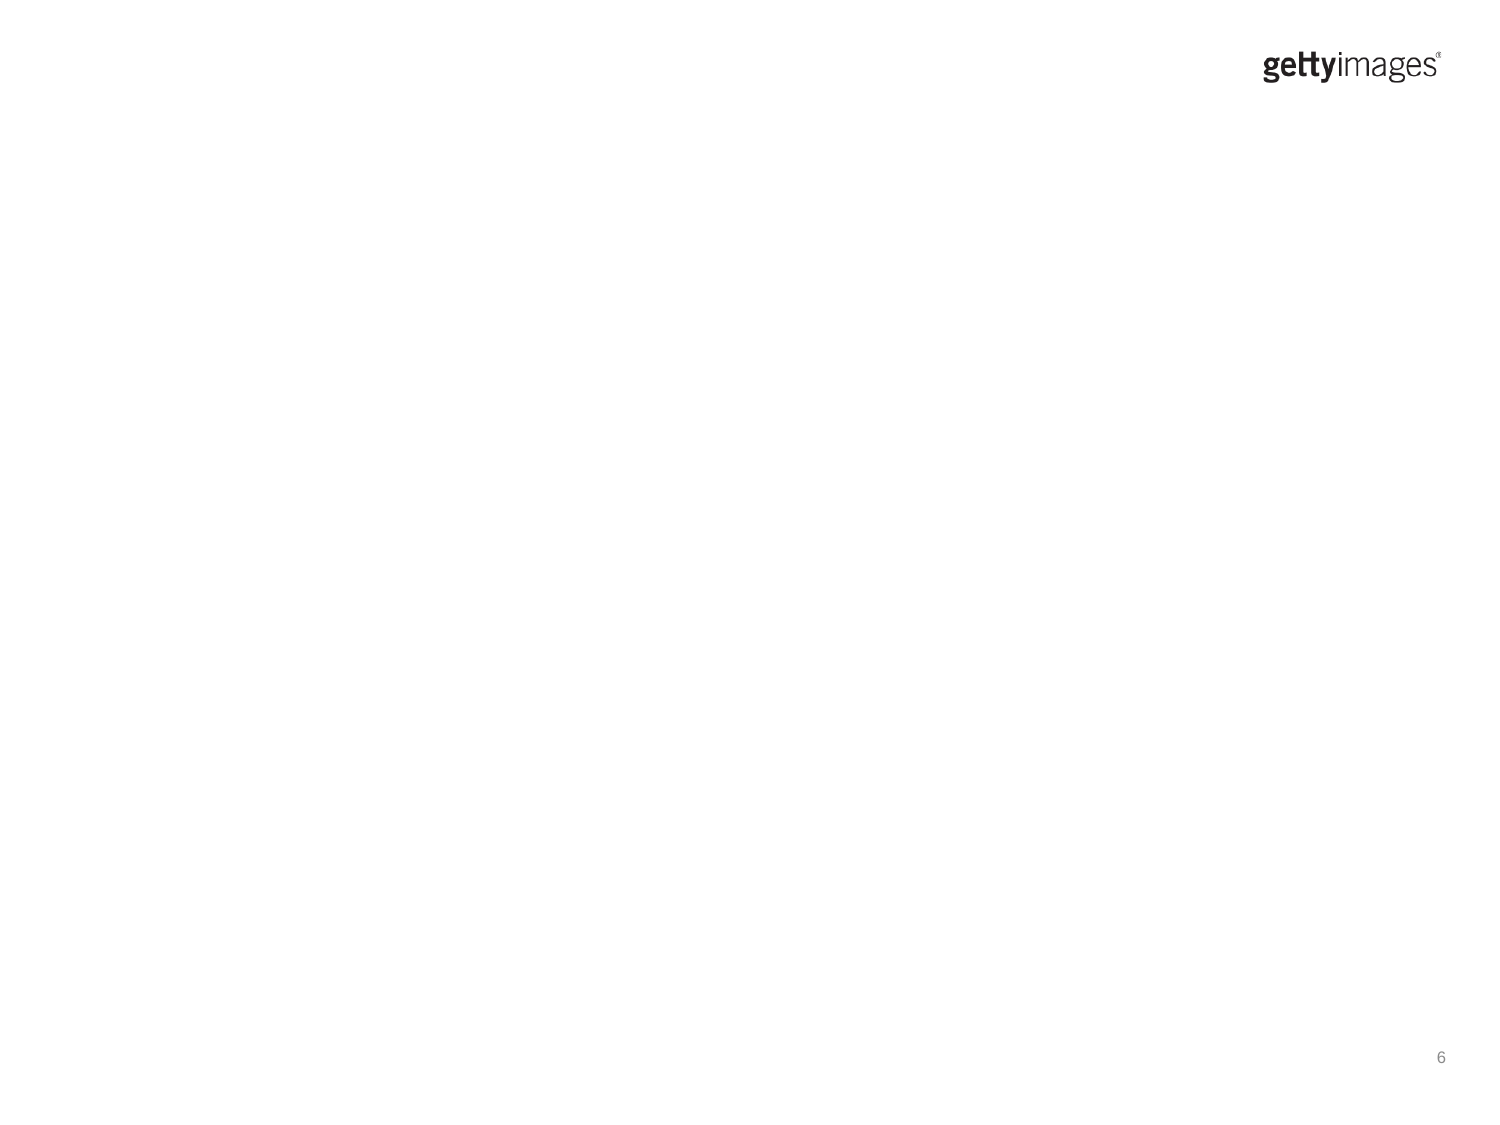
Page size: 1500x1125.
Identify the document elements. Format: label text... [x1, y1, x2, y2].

slide_number 6 [1411, 1027, 1473, 1087]
